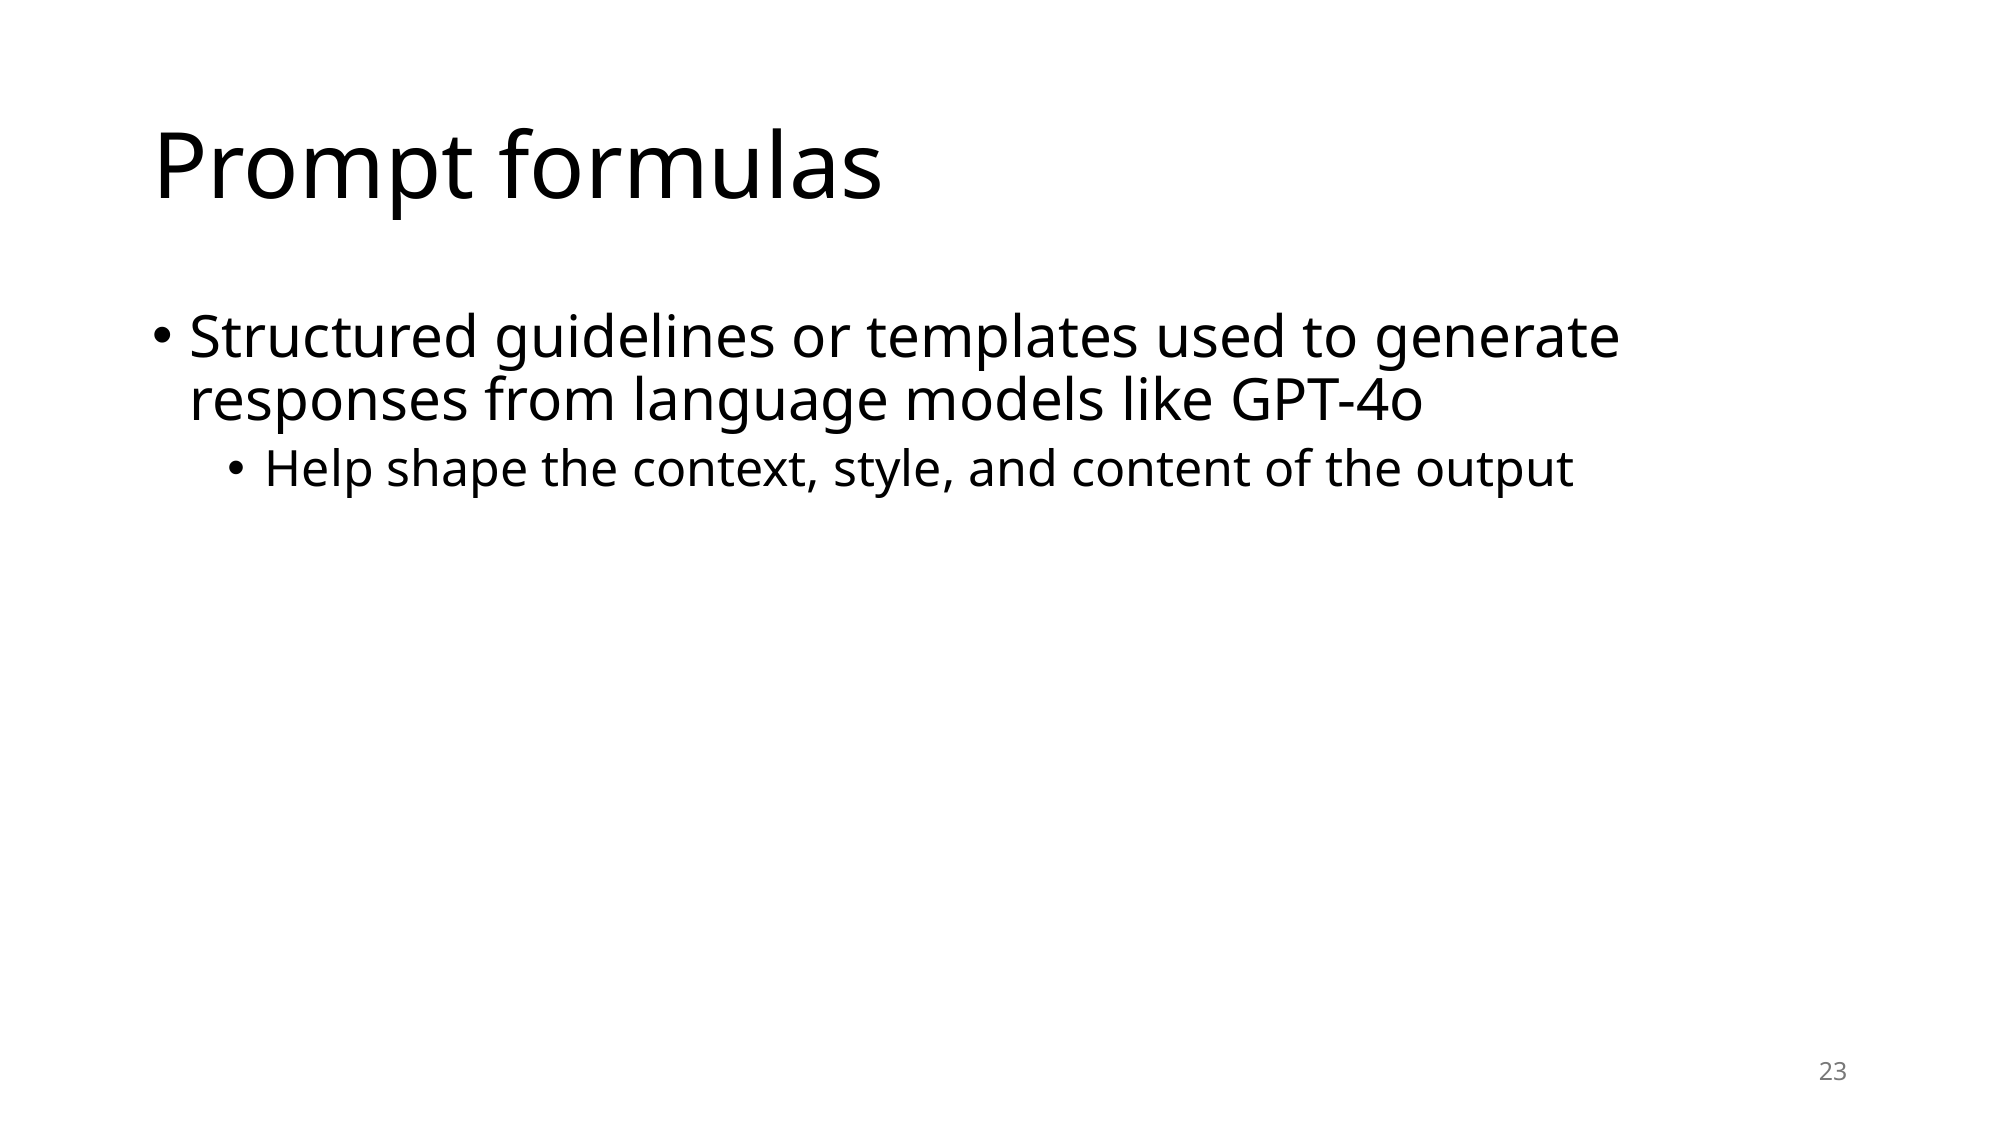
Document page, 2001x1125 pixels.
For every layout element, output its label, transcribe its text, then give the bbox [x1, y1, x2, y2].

list Structured guidelines or templates used to generate responses from language models like GPT-4o Help shape the context, style, and content of the output [137, 299, 1863, 1014]
slide_number 23 [1412, 1042, 1863, 1103]
title Prompt formulas [137, 59, 1863, 278]
